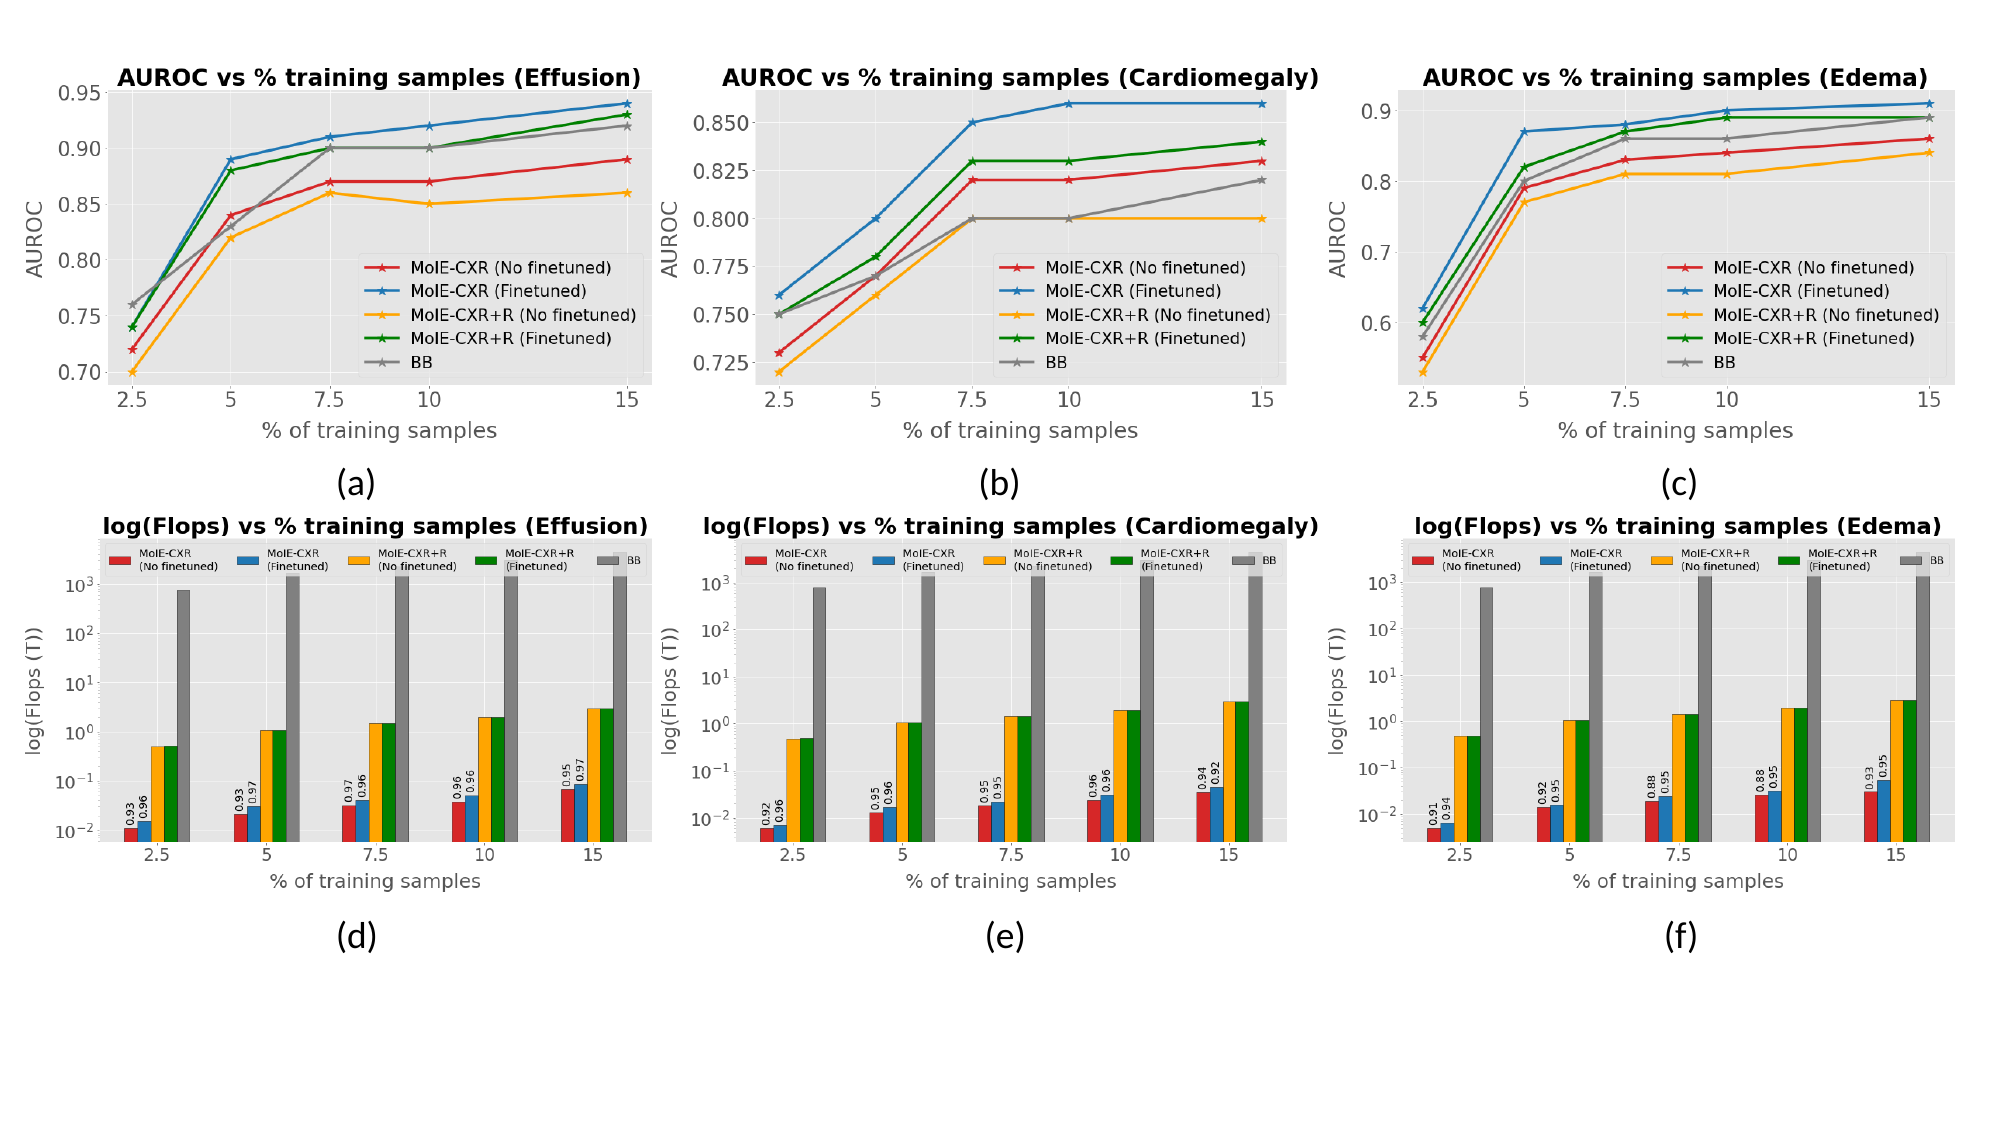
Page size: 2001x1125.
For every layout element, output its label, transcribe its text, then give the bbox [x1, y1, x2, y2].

text_box (e) [969, 903, 1041, 964]
text_box (f) [1649, 903, 1714, 964]
picture [20, 62, 1959, 447]
text_box (b) [963, 450, 1036, 511]
text_box (a) [321, 450, 392, 511]
picture [20, 511, 1959, 896]
text_box (c) [1645, 450, 1714, 511]
text_box (d) [321, 903, 394, 964]
